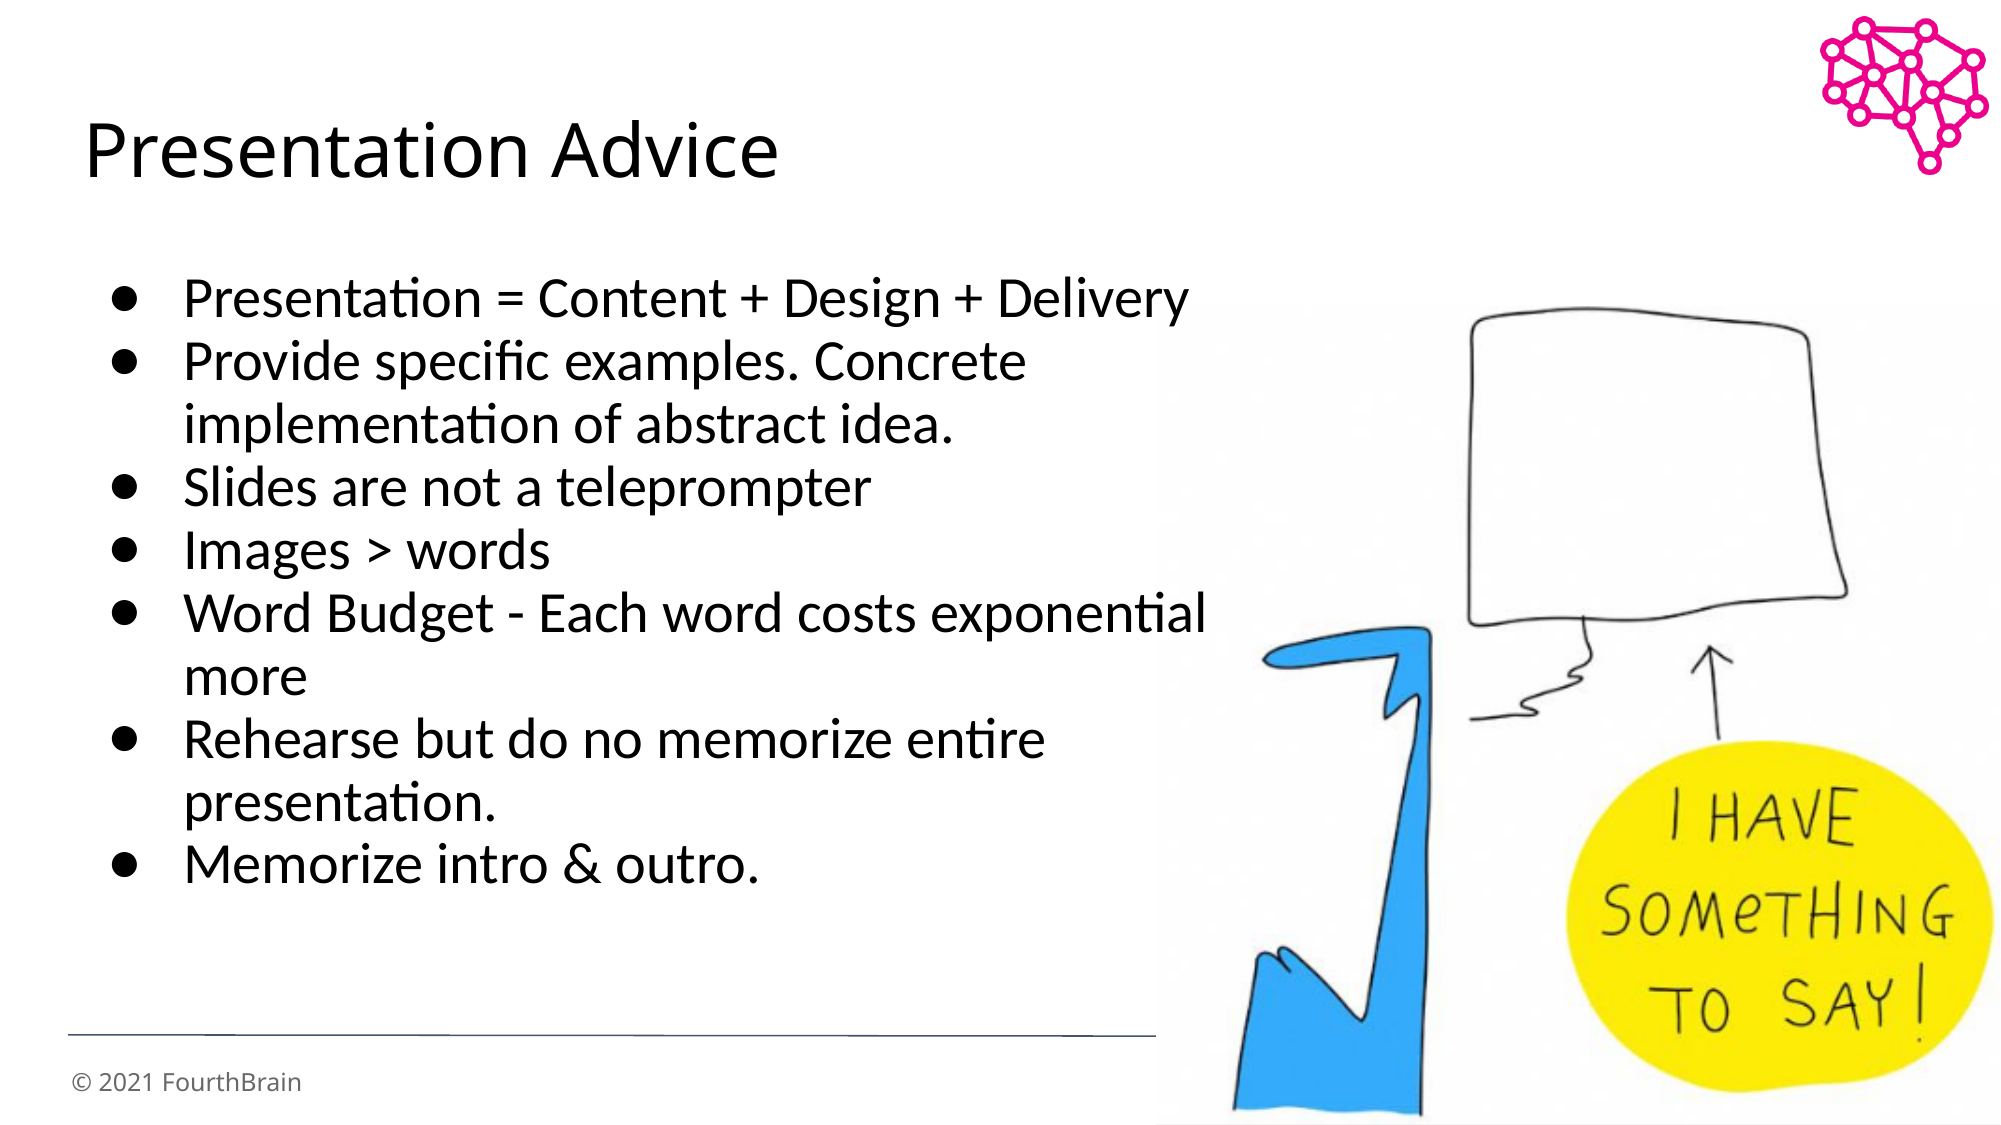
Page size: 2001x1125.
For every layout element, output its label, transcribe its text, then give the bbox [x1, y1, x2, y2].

title Presentation Advice [68, 97, 1932, 223]
list Presentation = Content + Design + Delivery Provide specific examples. Concrete implementation of abstract idea. Slides are not a teleprompter Images > words Word Budget - Each word costs exponential more Rehearse but do no memorize entire presentation. Memorize intro & outro. [68, 252, 1273, 1000]
picture [1156, 305, 2000, 1125]
picture [1820, 16, 1989, 175]
